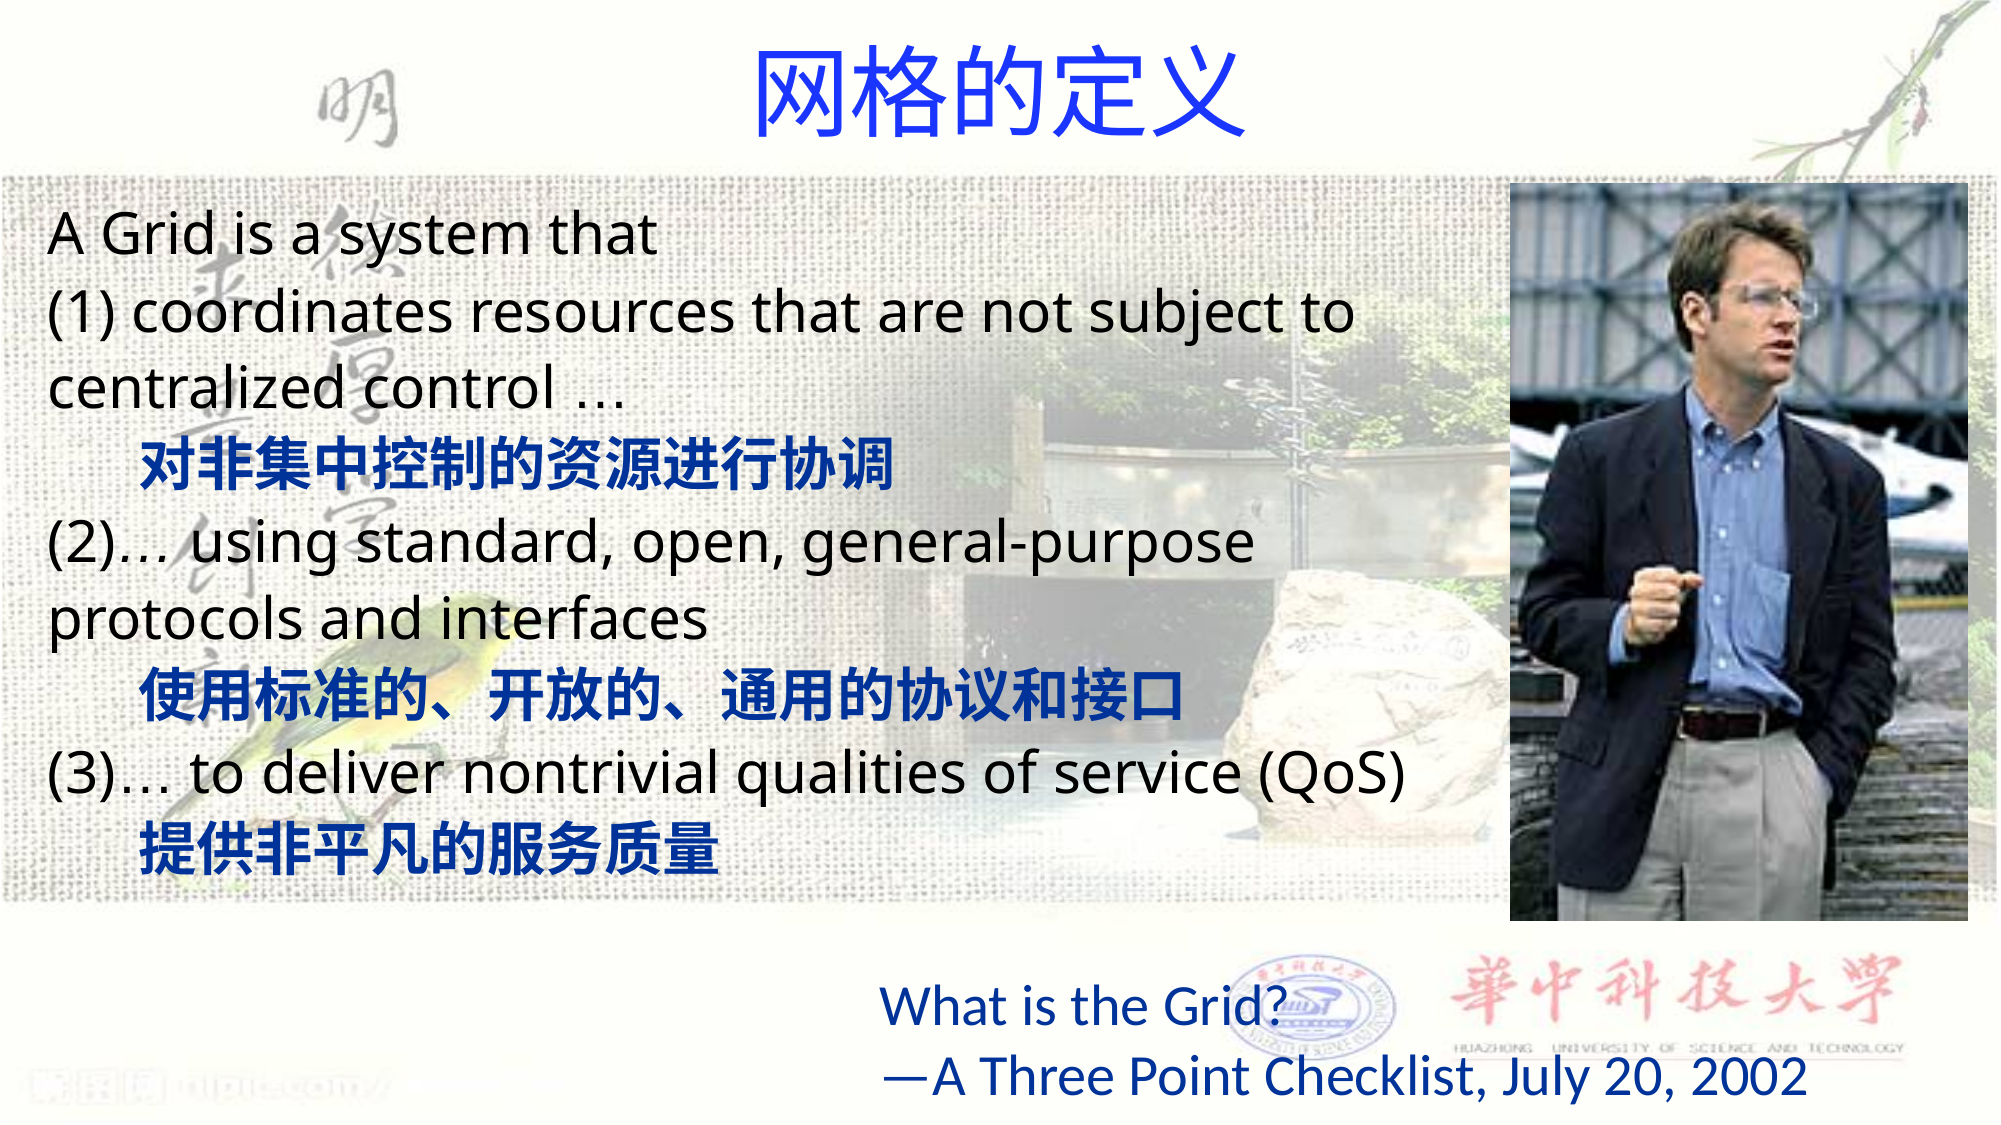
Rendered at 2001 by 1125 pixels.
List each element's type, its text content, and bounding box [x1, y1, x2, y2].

text_box What is the Grid? —A Three Point Checklist, July 20, 2002 [864, 949, 2000, 1125]
picture [1, 183, 1999, 1125]
text_box A Grid is a system that (1) coordinates resources that are not subject to centralized control … 对非集中控制的资源进行协调 (2)… using standard, open, general-purpose protocols and interfaces 使用标准的、开放的、通用的协议和接口 (3)… to deliver nontrivial qualities of service (QoS) 提供非平凡的服务质量 [32, 183, 1456, 889]
title 网格的定义 [0, 0, 2000, 183]
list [1509, 183, 1968, 922]
